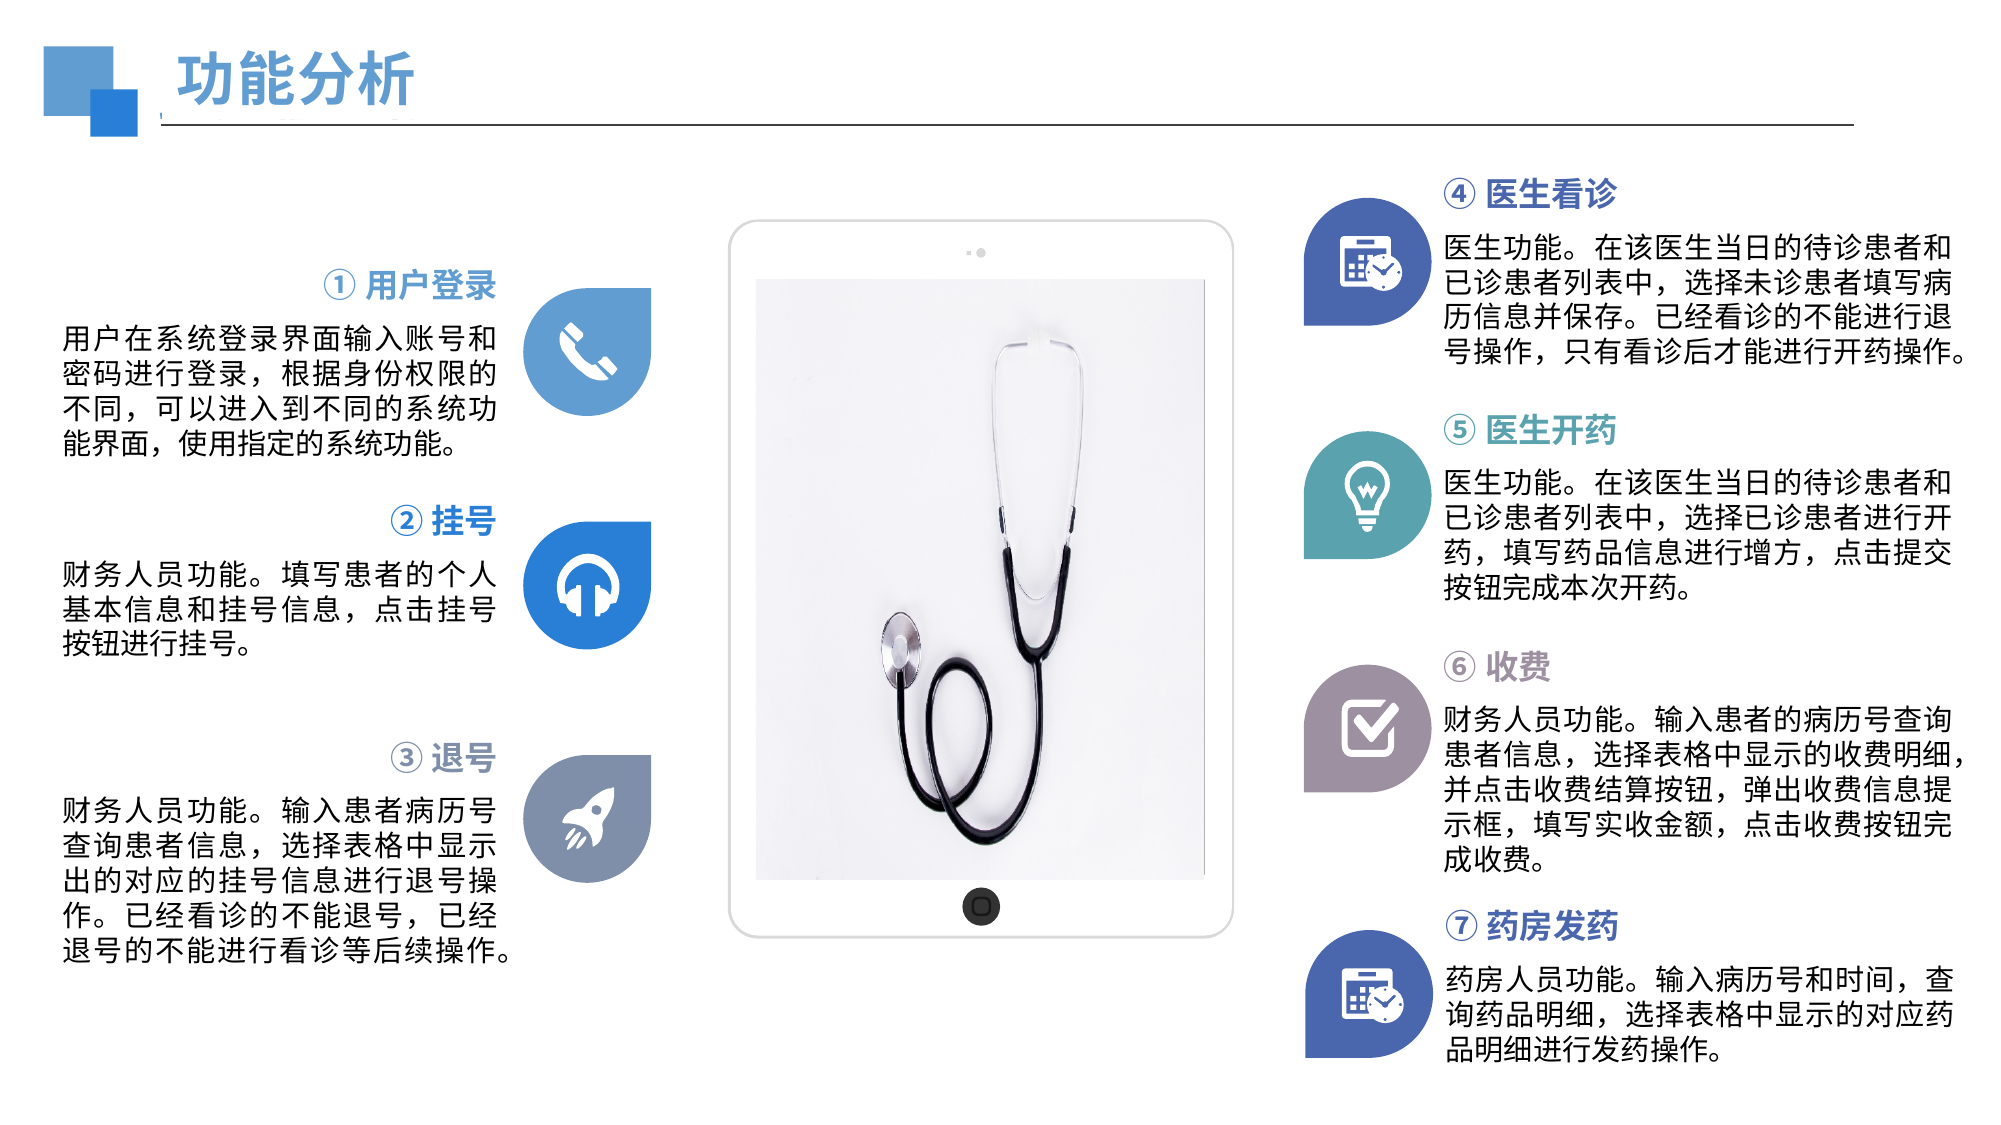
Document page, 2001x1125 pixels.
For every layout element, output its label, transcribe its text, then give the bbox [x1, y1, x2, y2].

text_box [1303, 165, 1968, 326]
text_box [1303, 401, 1968, 559]
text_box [47, 257, 651, 417]
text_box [1305, 898, 1970, 1058]
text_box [1303, 638, 1968, 793]
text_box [47, 729, 651, 883]
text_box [727, 219, 1235, 939]
text_box 功能分析 [162, 34, 965, 120]
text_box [47, 492, 651, 650]
